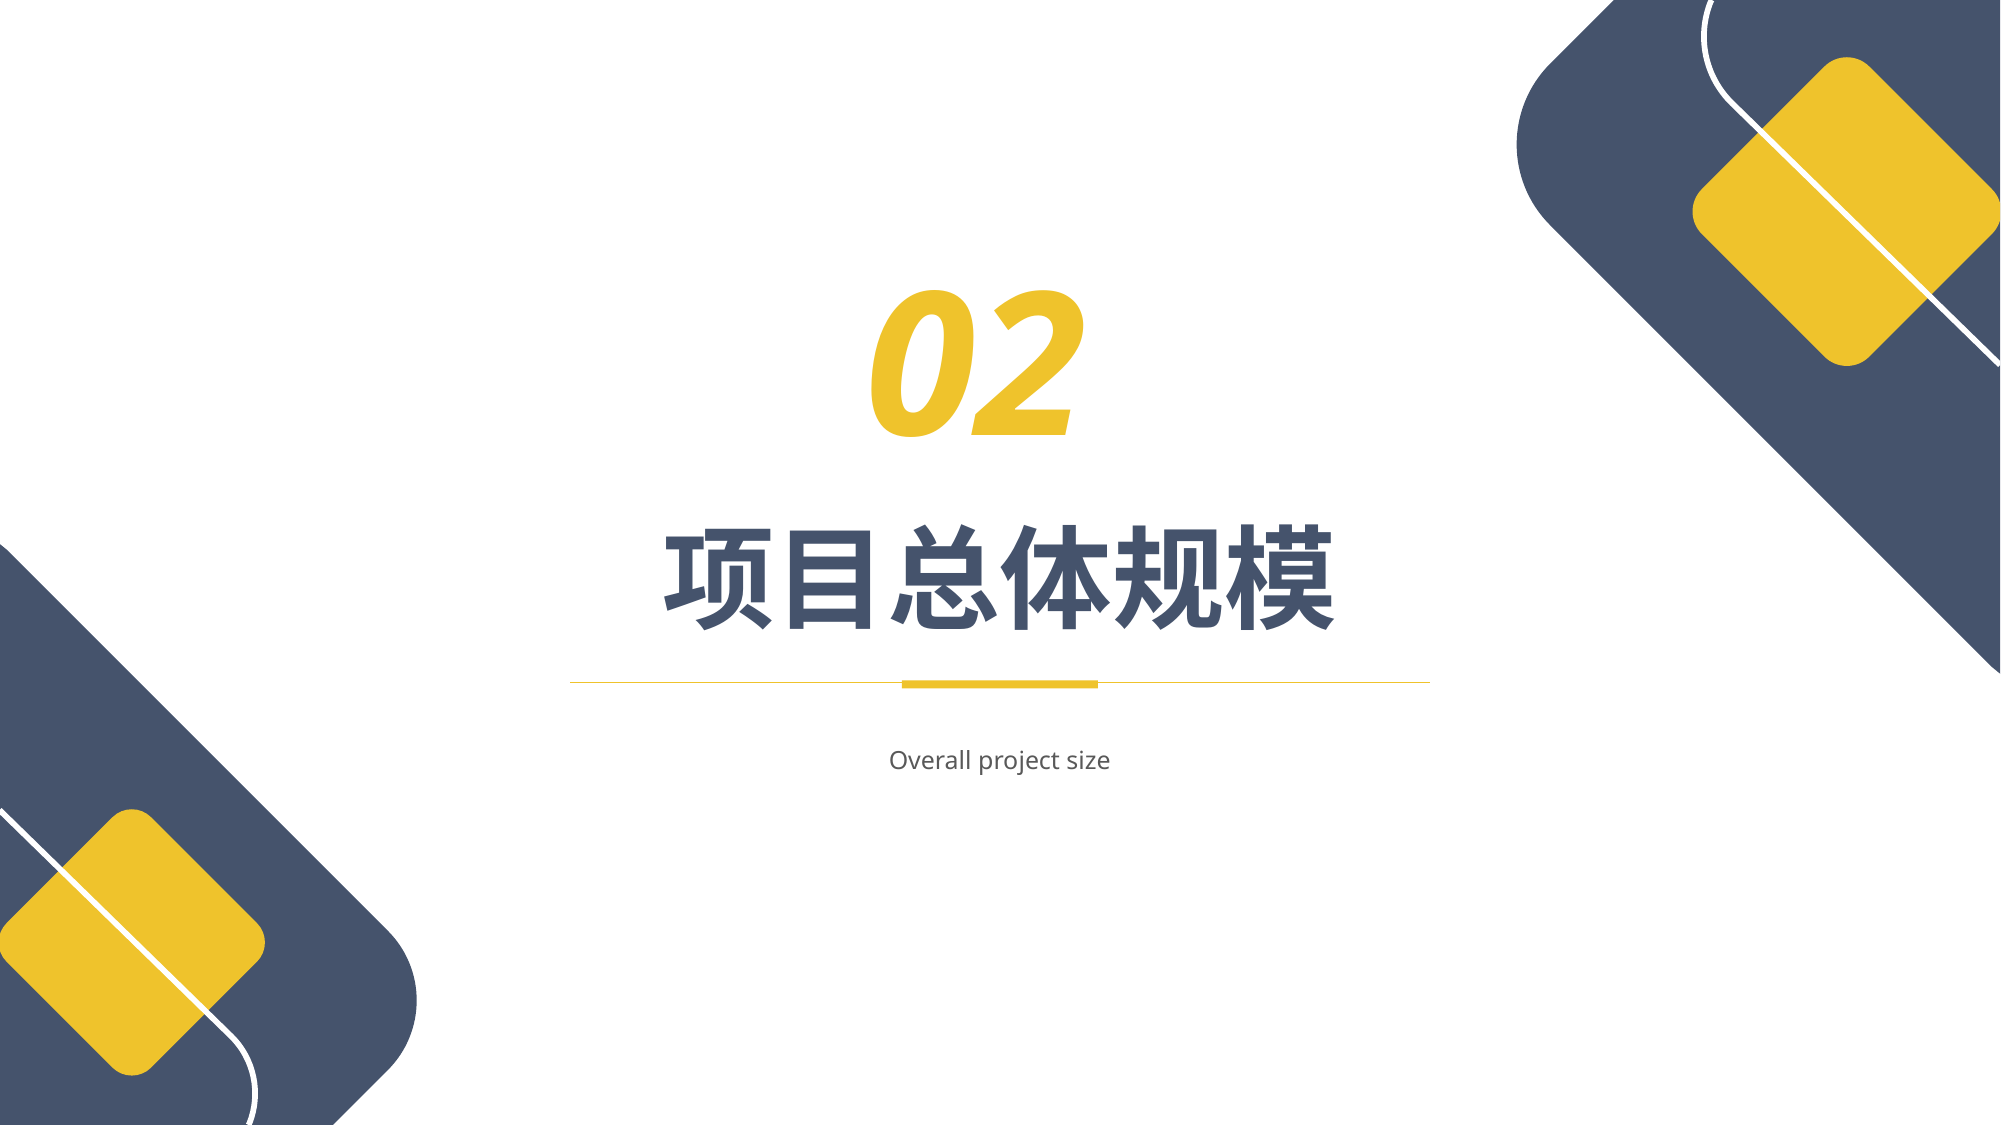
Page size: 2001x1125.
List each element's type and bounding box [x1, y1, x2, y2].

text_box [500, 227, 1500, 777]
